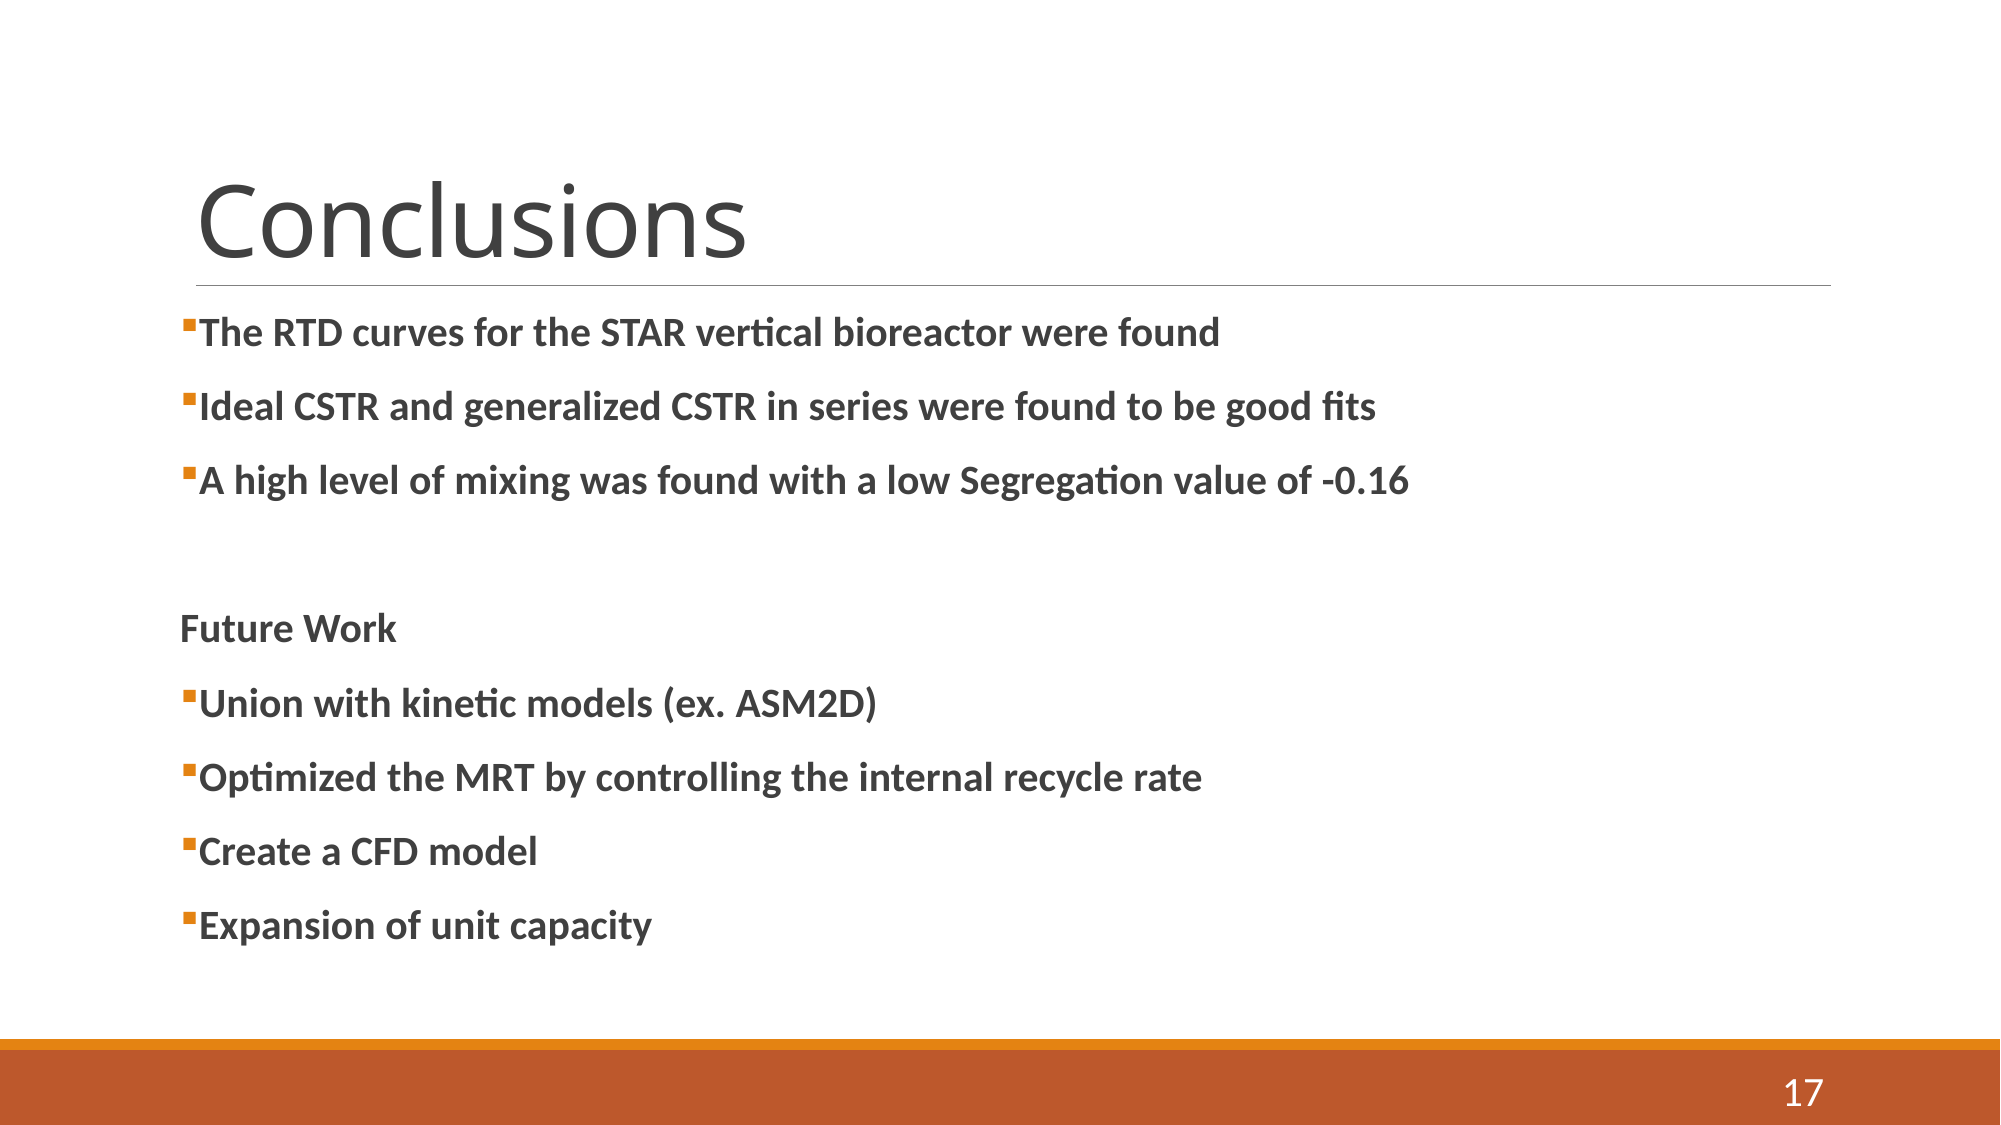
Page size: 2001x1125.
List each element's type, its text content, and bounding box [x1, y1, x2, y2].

slide_number 17 [1624, 1059, 1840, 1120]
list The RTD curves for the STAR vertical bioreactor were found Ideal CSTR and generalized CSTR in series were found to be good fits A high level of mixing was found with a low Segregation value of -0.16 Future Work Union with kinetic models (ex. ASM2D) Optimized the MRT by controlling the internal recycle rate Create a CFD model Expansion of unit capacity [180, 302, 1830, 963]
title Conclusions [180, 47, 1830, 285]
